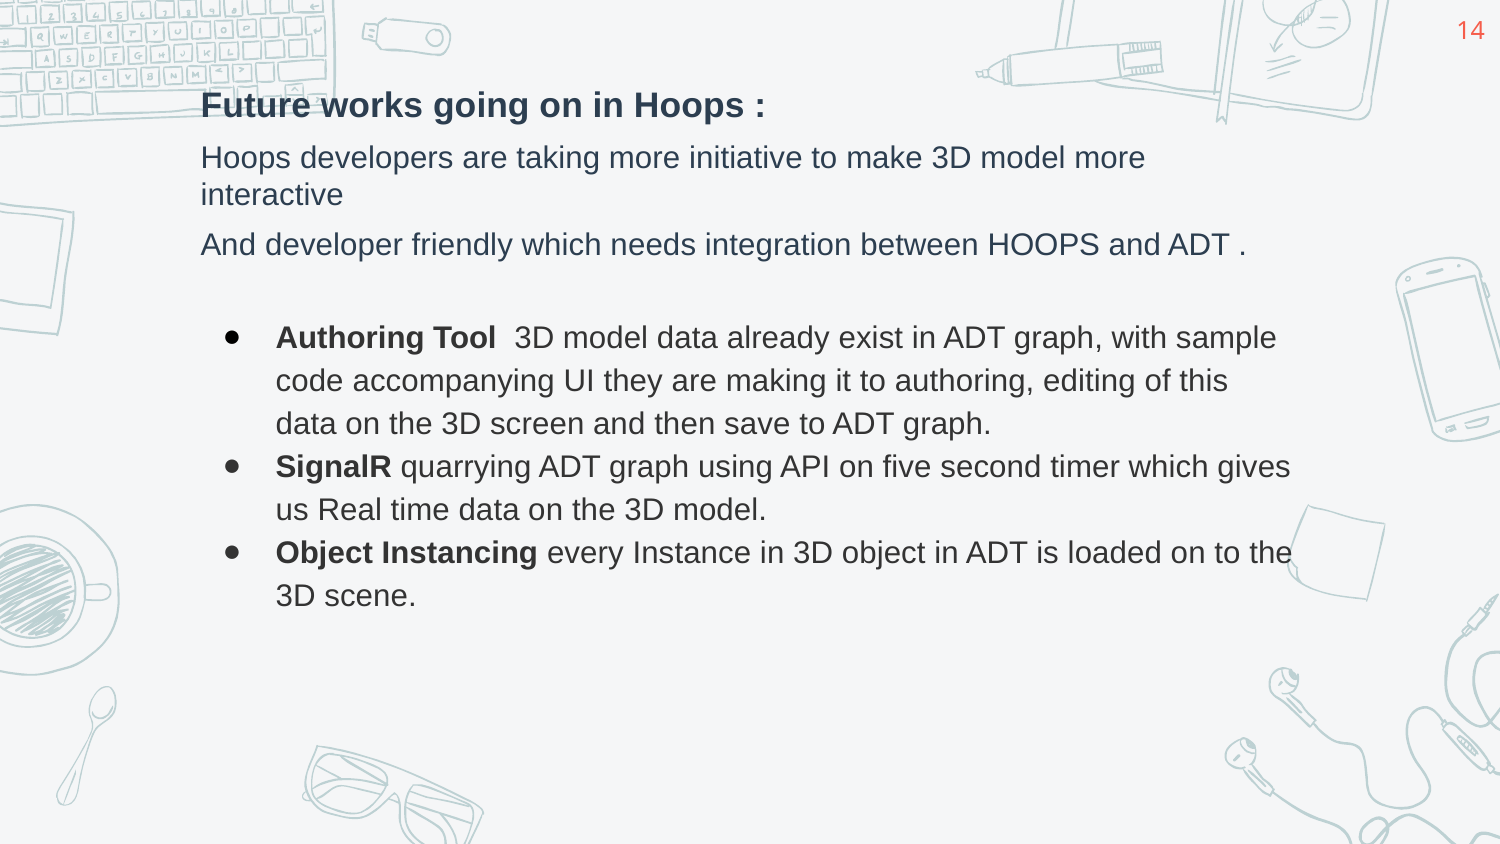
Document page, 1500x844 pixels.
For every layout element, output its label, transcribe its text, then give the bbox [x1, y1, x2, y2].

slide_number ‹#› [1435, 0, 1500, 53]
list Future works going on in Hoops : Hoops developers are taking more initiative to make 3D model more interactive And developer friendly which needs integration between HOOPS and ADT . Authoring Tool 3D model data already exist in ADT graph, with sample code accompanying UI they are making it to authoring, editing of this data on the 3D screen and then save to ADT graph. SignalR quarrying ADT graph using API on five second timer which gives us Real time data on the 3D model. Object Instancing every Instance in 3D object in ADT is loaded on to the 3D scene. [185, 66, 1315, 790]
